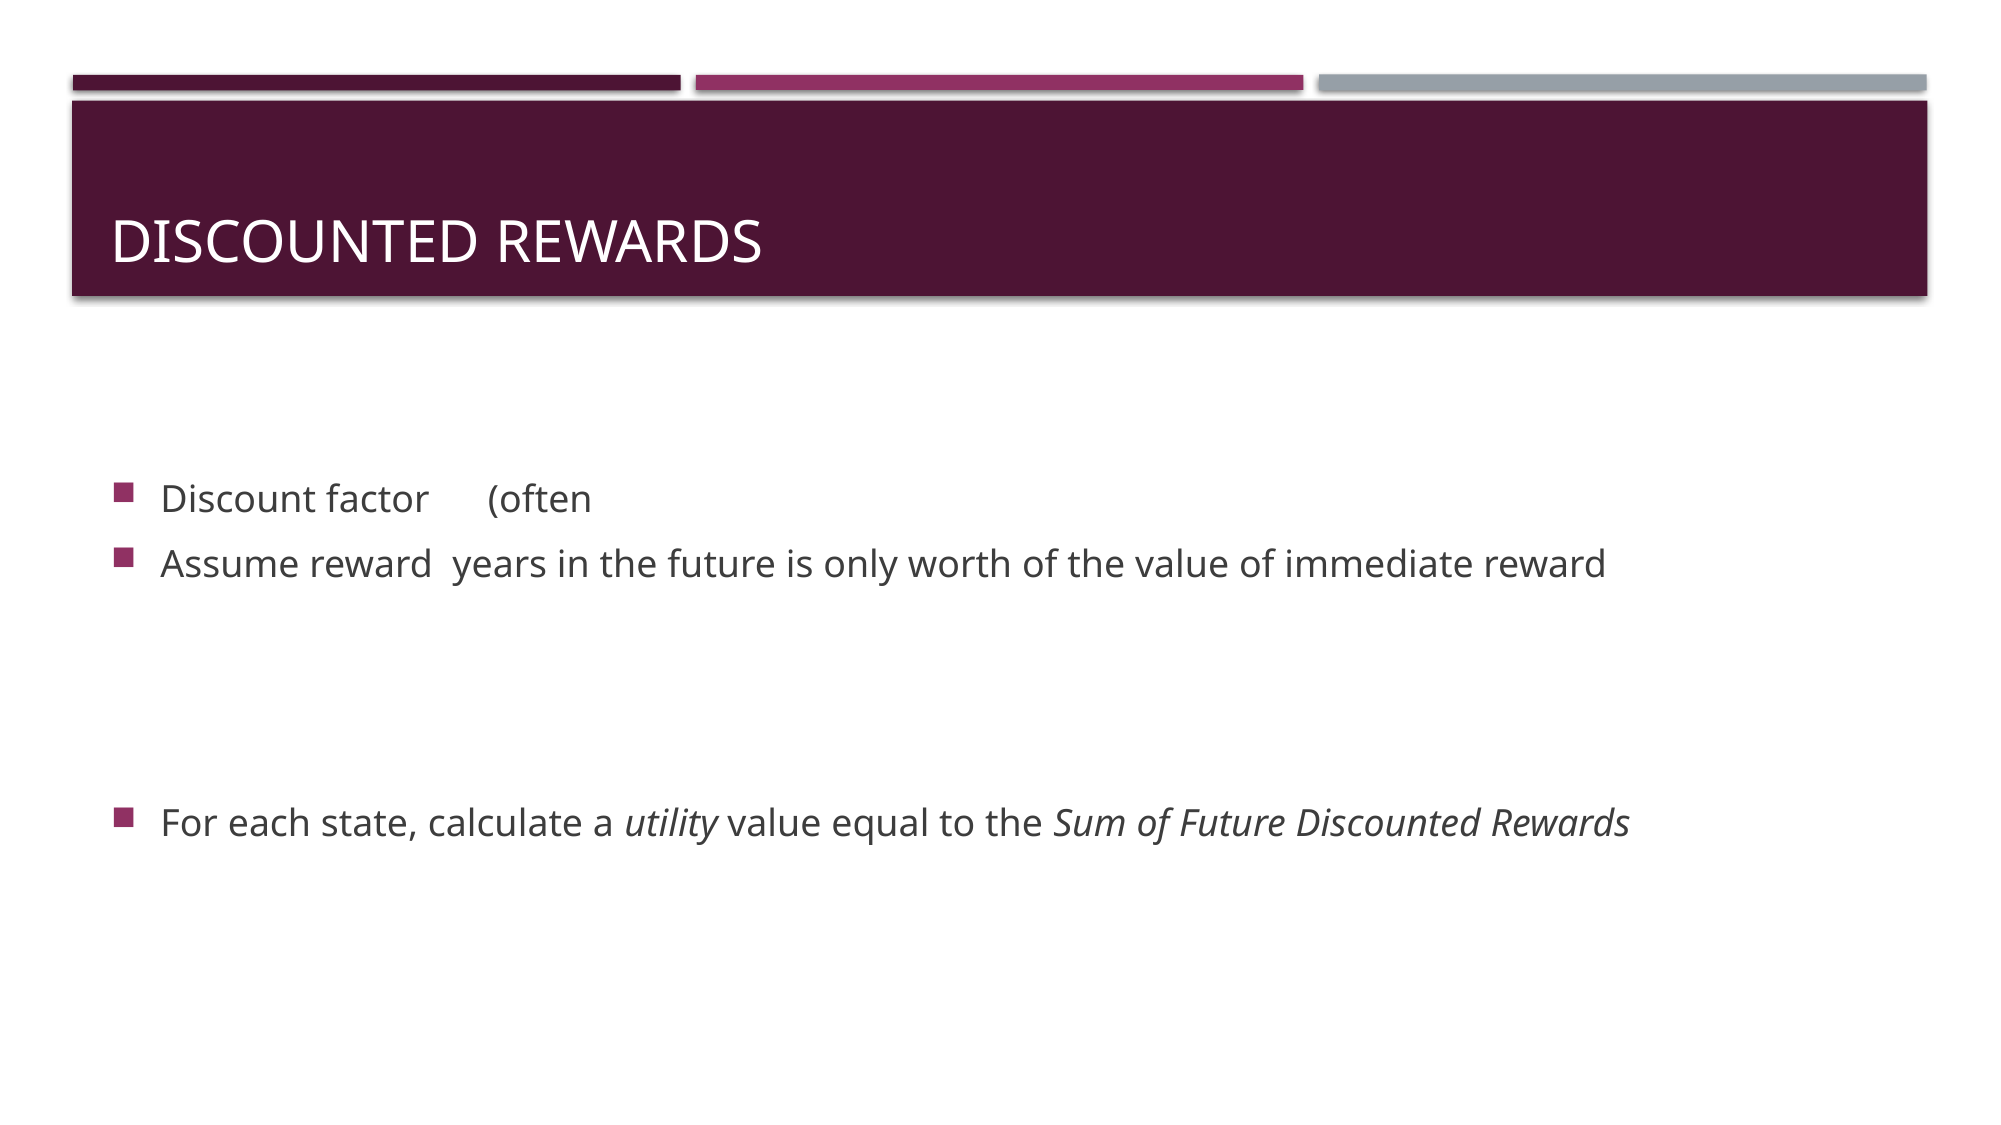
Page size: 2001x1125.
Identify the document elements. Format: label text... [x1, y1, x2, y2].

title Discounted Rewards [95, 115, 1905, 282]
